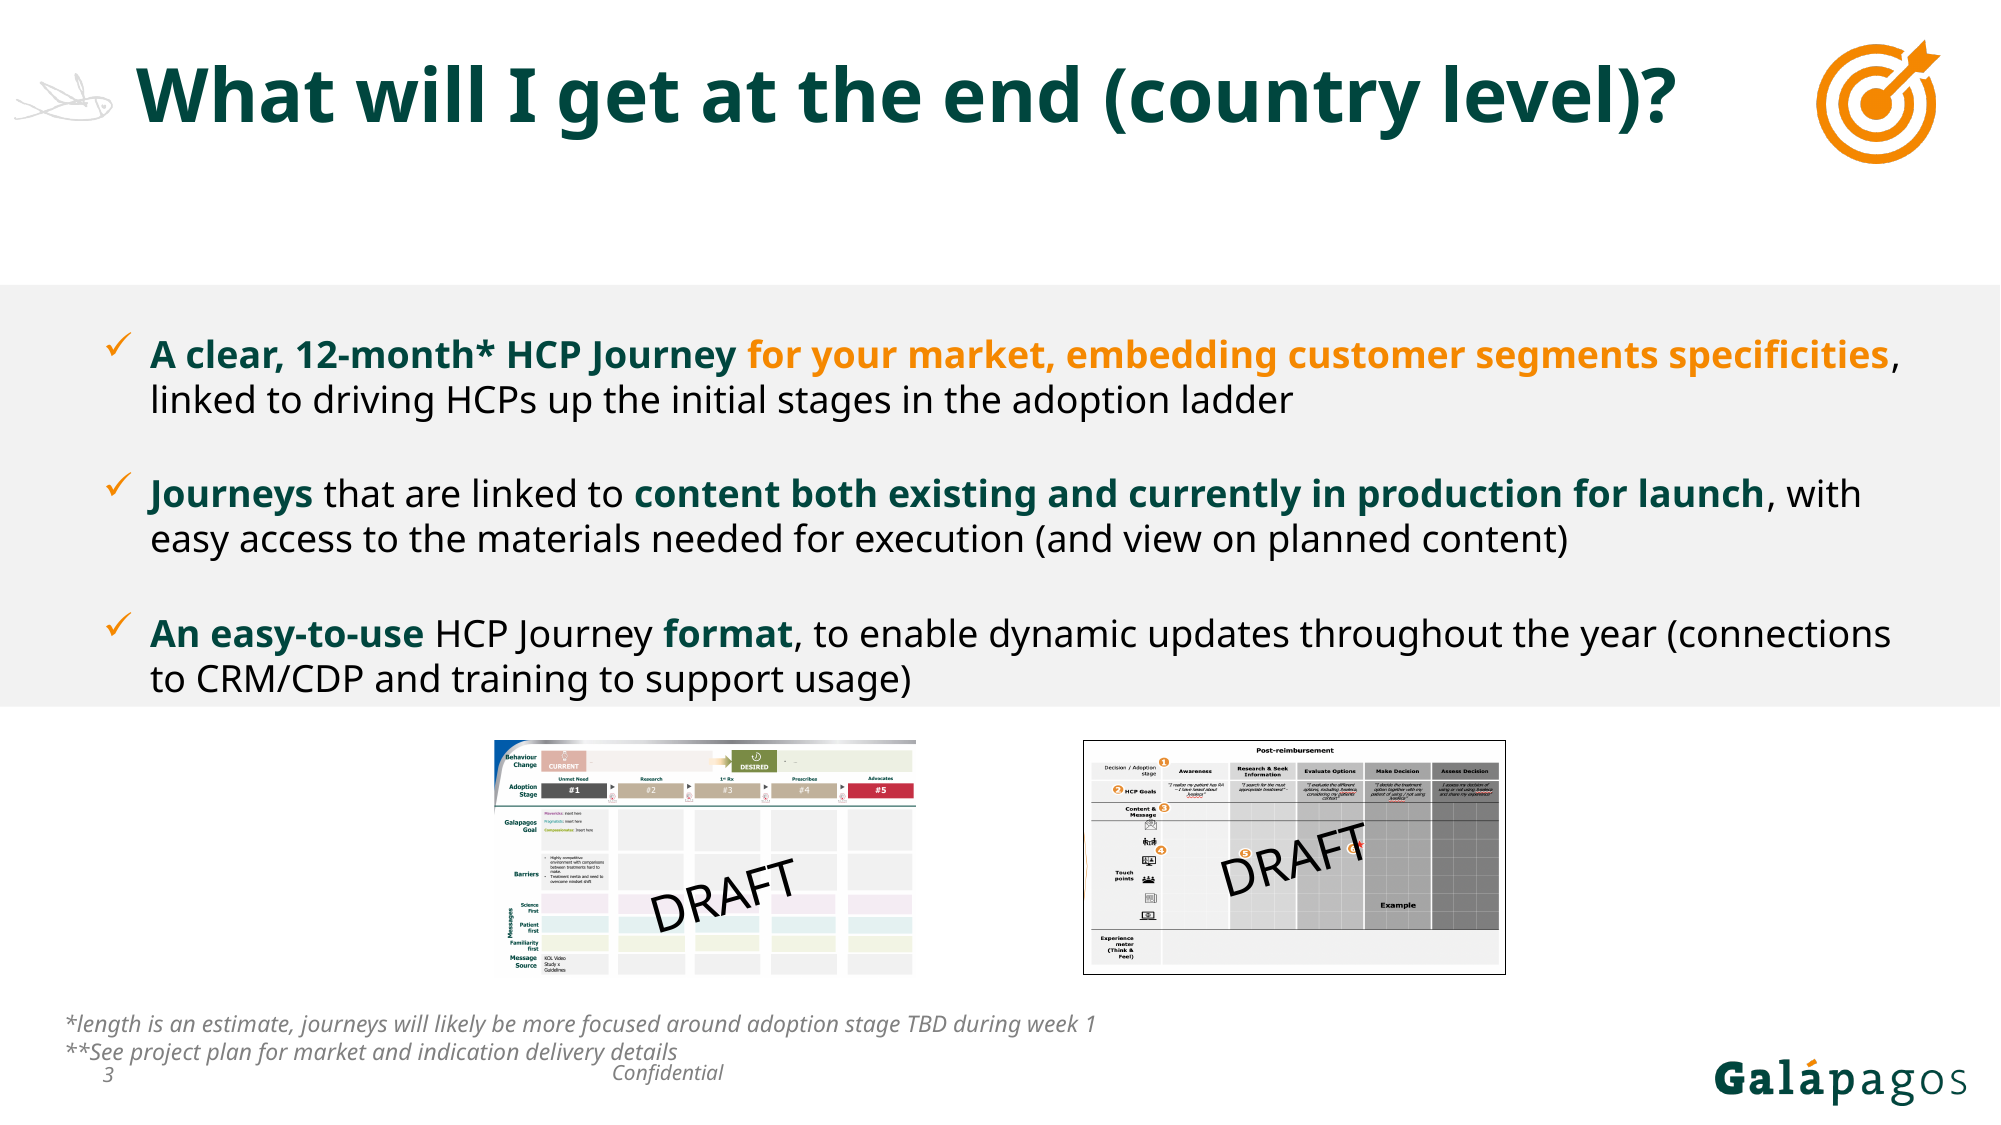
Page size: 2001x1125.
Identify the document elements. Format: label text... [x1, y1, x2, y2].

title What will I get at the end (country level)? [121, 44, 1865, 271]
text_box A clear, 12-month* HCP Journey for your market, embedding customer segments specificities, linked to driving HCPs up the initial stages in the adoption ladder Journeys that are linked to content both existing and currently in production for launch, with easy access to the materials needed for execution (and view on planned content) An easy-to-use HCP Journey format, to enable dynamic updates throughout the year (connections to CRM/CDP and training to support usage) [88, 323, 1954, 708]
text_box [0, 284, 2000, 707]
picture [1083, 739, 1507, 975]
picture [494, 739, 917, 978]
picture [1803, 25, 1954, 177]
text_box *length is an estimate, journeys will likely be more focused around adoption stage TBD during week 1 **See project plan for market and indication delivery details [49, 1002, 1246, 1073]
picture [14, 73, 113, 121]
picture [1714, 1057, 1967, 1107]
